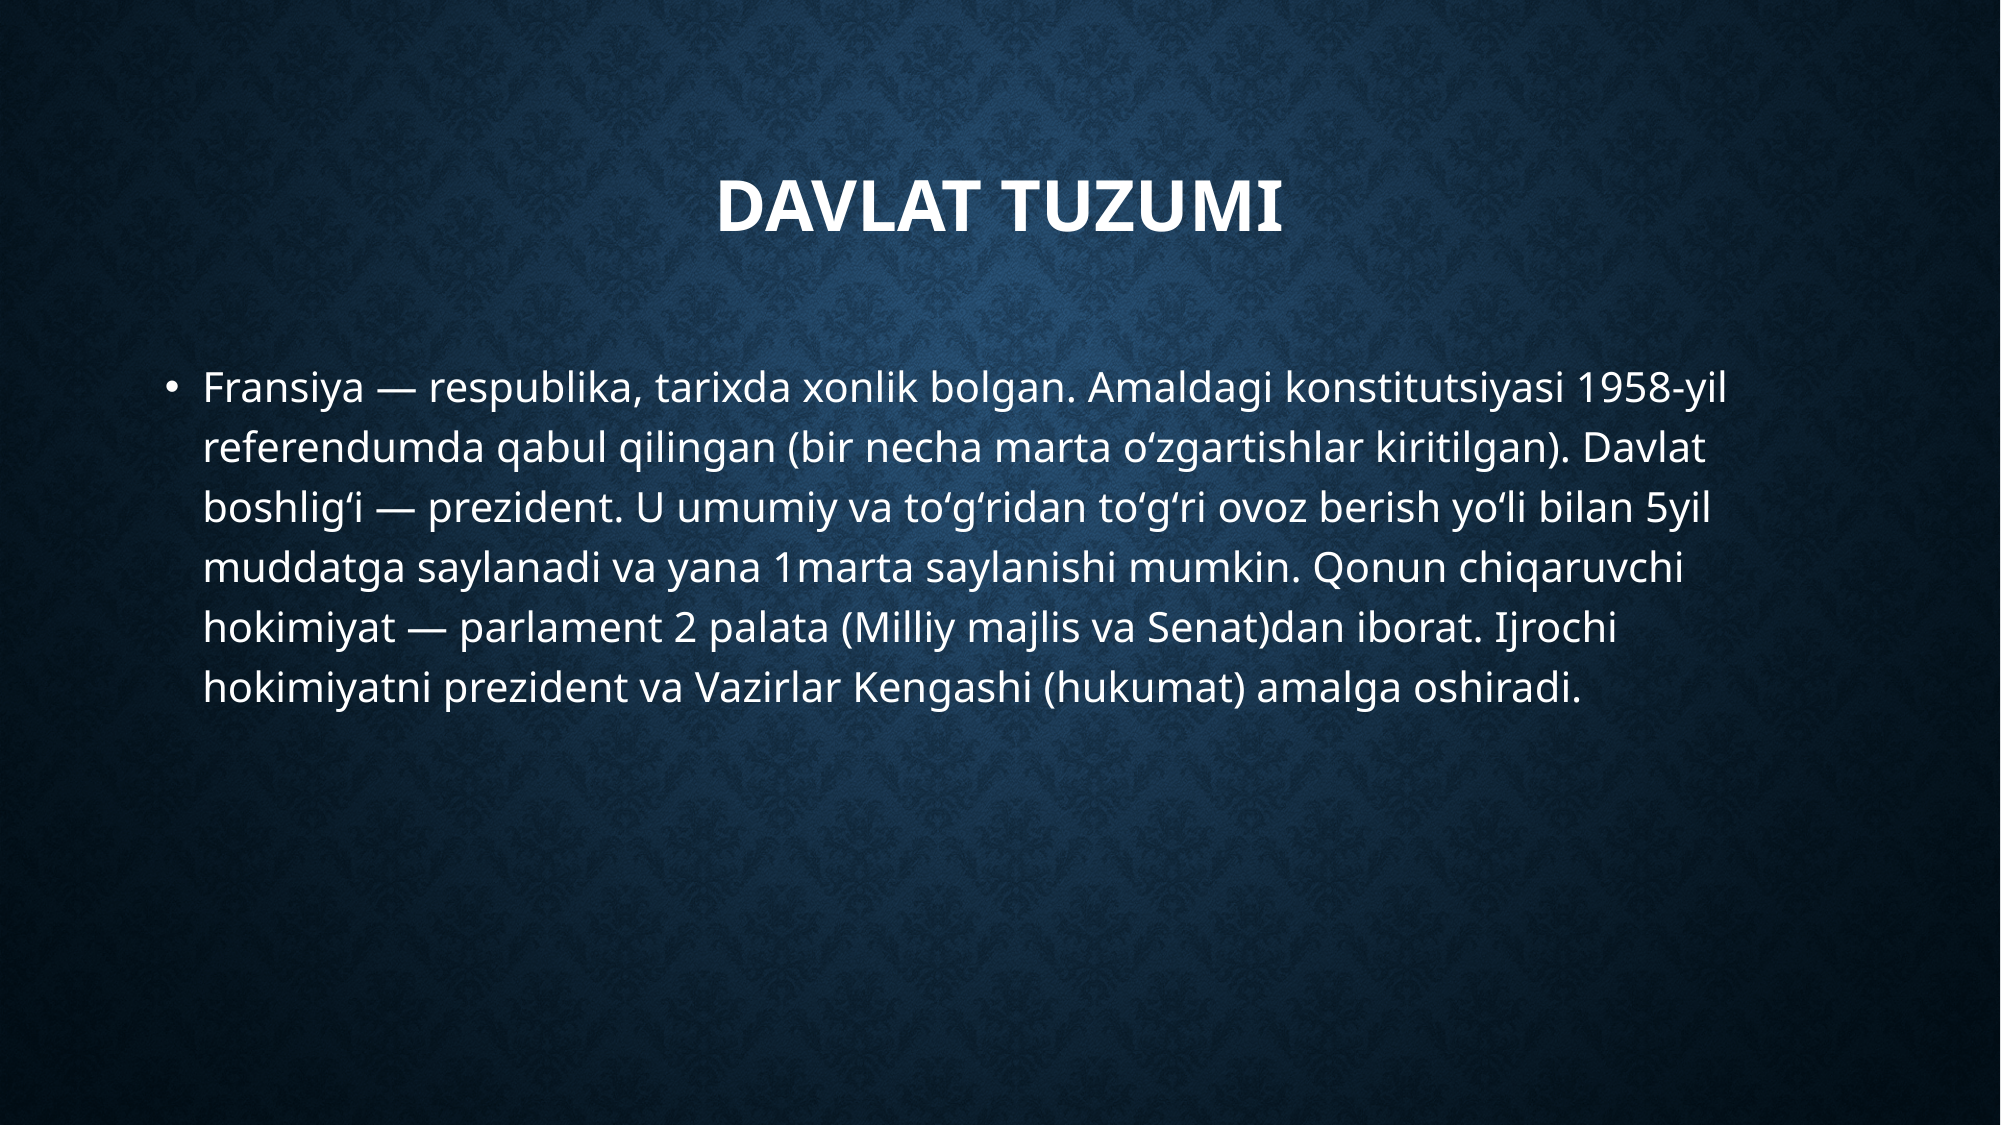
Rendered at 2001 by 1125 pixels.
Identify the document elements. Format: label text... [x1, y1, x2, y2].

list Fransiya — respublika, tarixda xonlik bolgan. Amaldagi konstitutsiyasi 1958-yil referendumda qabul qilingan (bir necha marta oʻzgartishlar kiritilgan). Davlat boshligʻi — prezident. U umumiy va toʻgʻridan toʻgʻri ovoz berish yoʻli bilan 5yil muddatga saylanadi va yana 1marta saylanishi mumkin. Qonun chiqaruvchi hokimiyat — parlament 2 palata (Milliy majlis va Senat)dan iborat. Ijrochi hokimiyatni prezident va Vazirlar Kengashi (hukumat) amalga oshiradi. [149, 343, 1849, 950]
title Davlat tuzumi [149, 99, 1849, 318]
